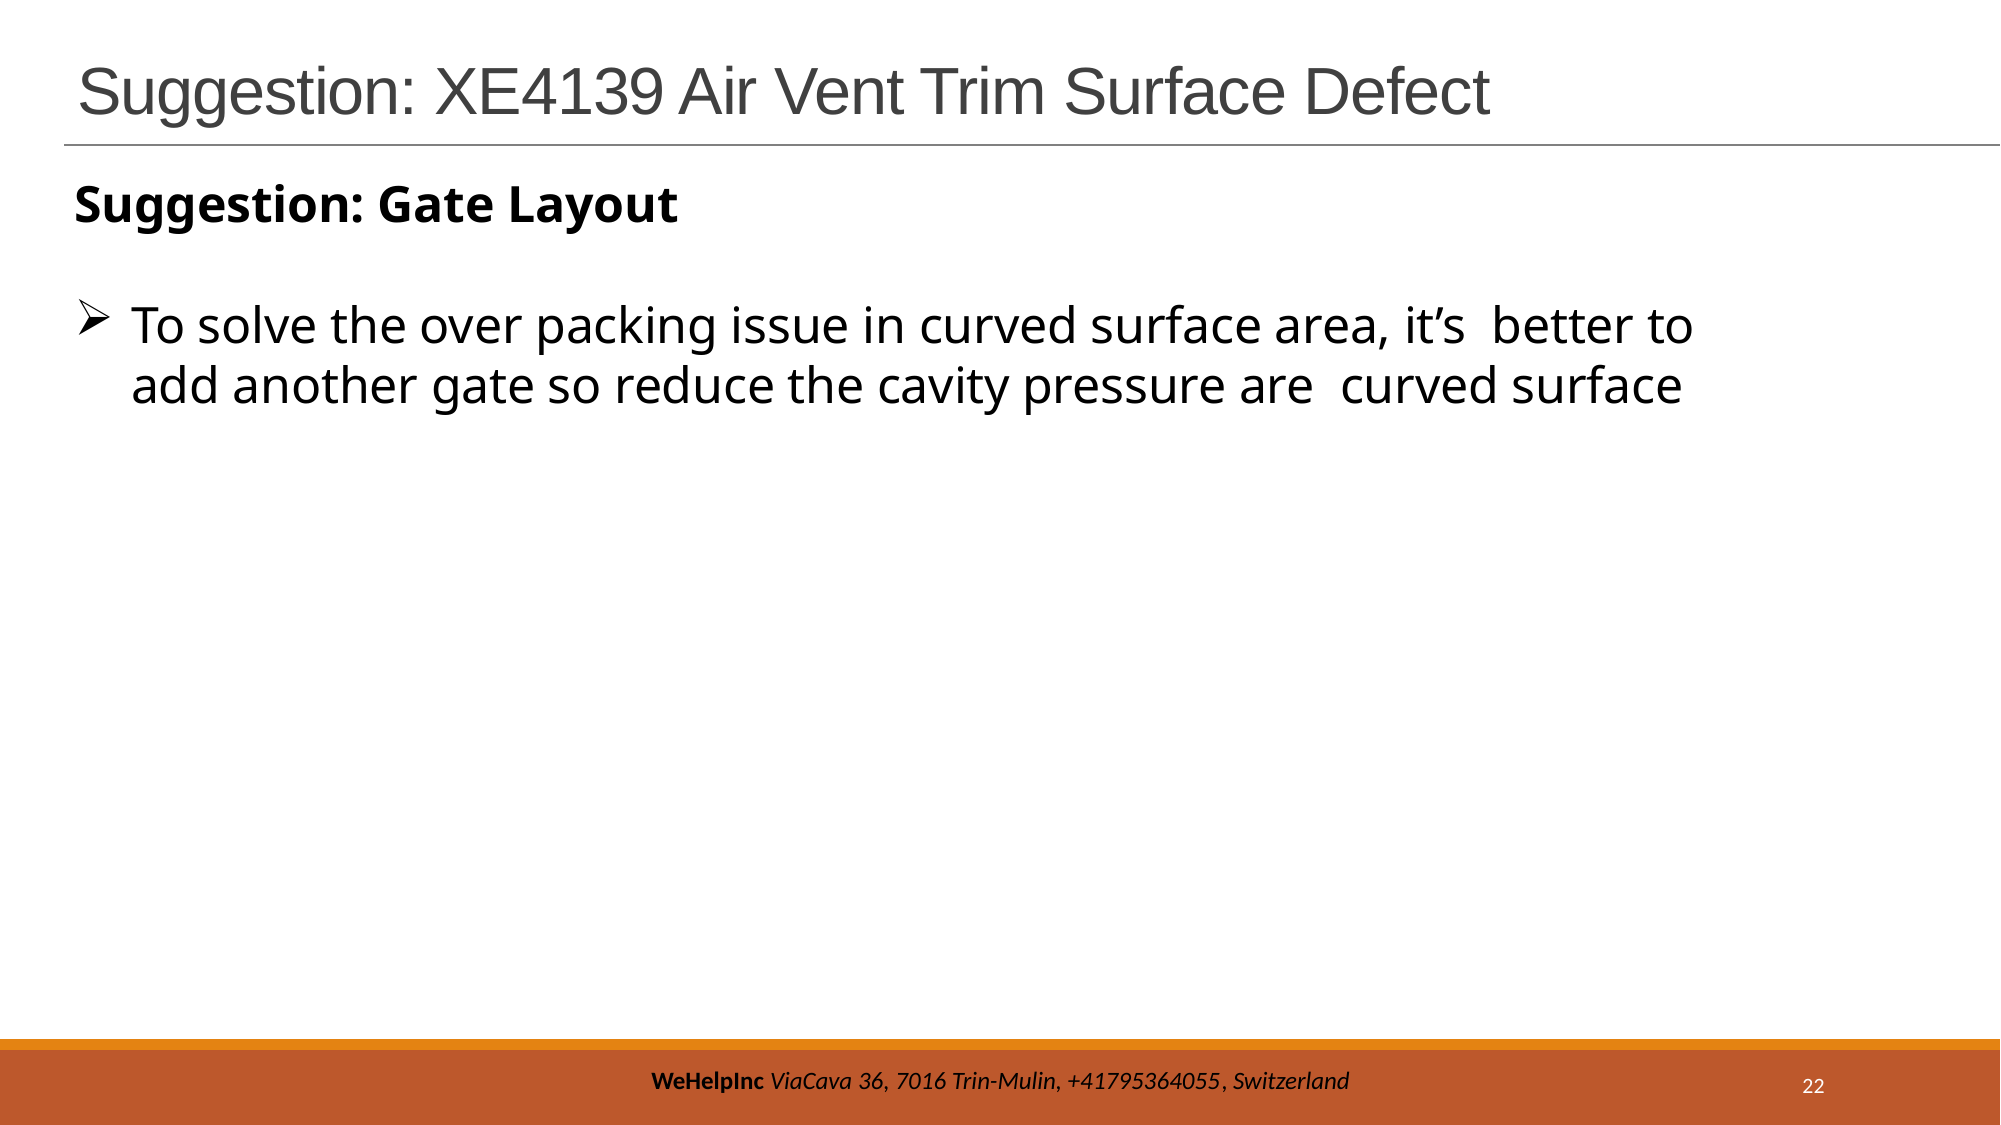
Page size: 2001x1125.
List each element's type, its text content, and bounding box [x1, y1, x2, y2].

text_box 22 [1624, 1064, 1840, 1124]
text_box Suggestion: Gate Layout To solve the over packing issue in curved surface area, it’s better to add another gate so reduce the cavity pressure are curved surface [57, 165, 1725, 421]
title Suggestion: XE4139 Air Vent Trim Surface Defect [42, 0, 1668, 136]
